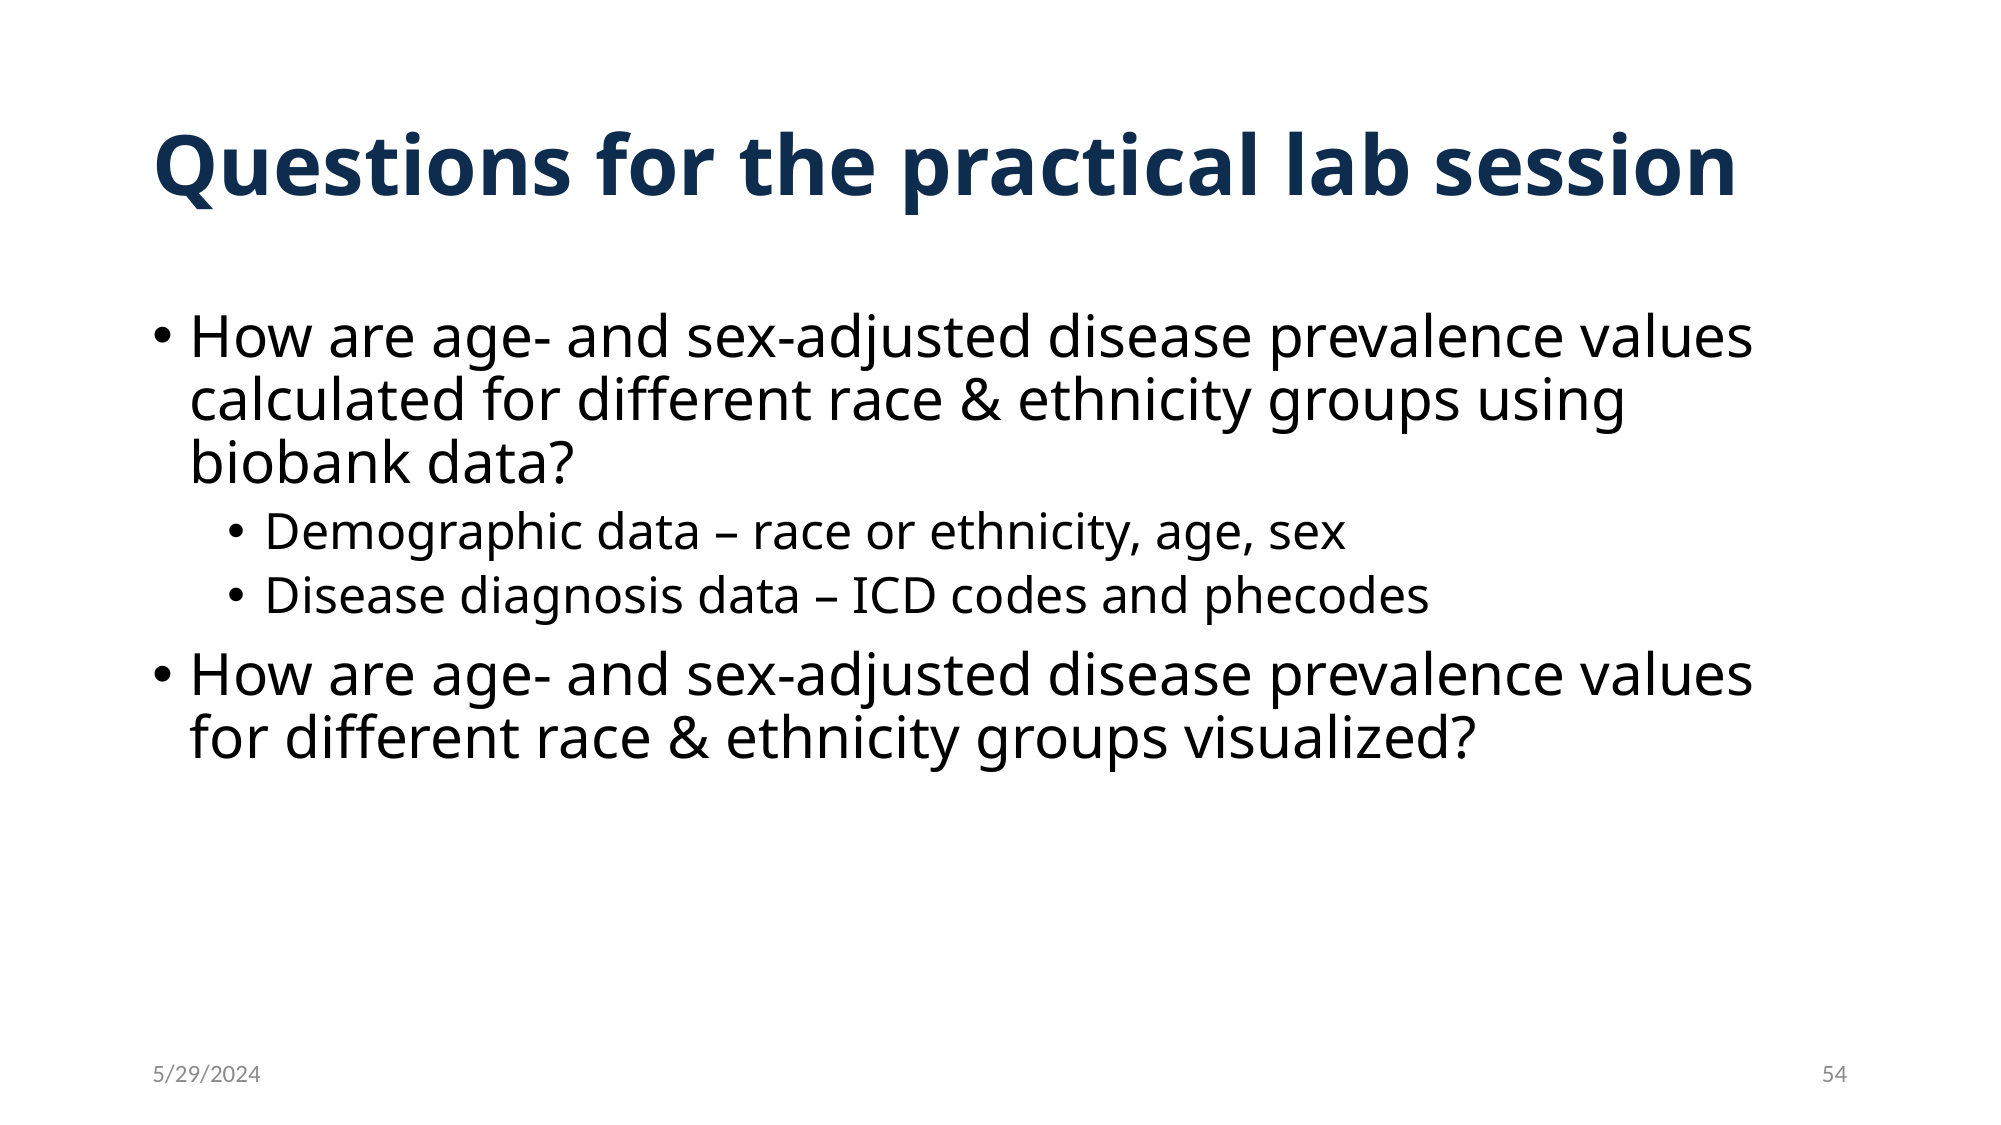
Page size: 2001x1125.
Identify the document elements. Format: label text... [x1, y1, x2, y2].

list How are age- and sex-adjusted disease prevalence values calculated for different race & ethnicity groups using biobank data? Demographic data – race or ethnicity, age, sex Disease diagnosis data – ICD codes and phecodes How are age- and sex-adjusted disease prevalence values for different race & ethnicity groups visualized? [137, 299, 1863, 1014]
title Questions for the practical lab session [137, 59, 1863, 278]
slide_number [137, 1042, 588, 1103]
slide_number 54 [1412, 1042, 1863, 1103]
